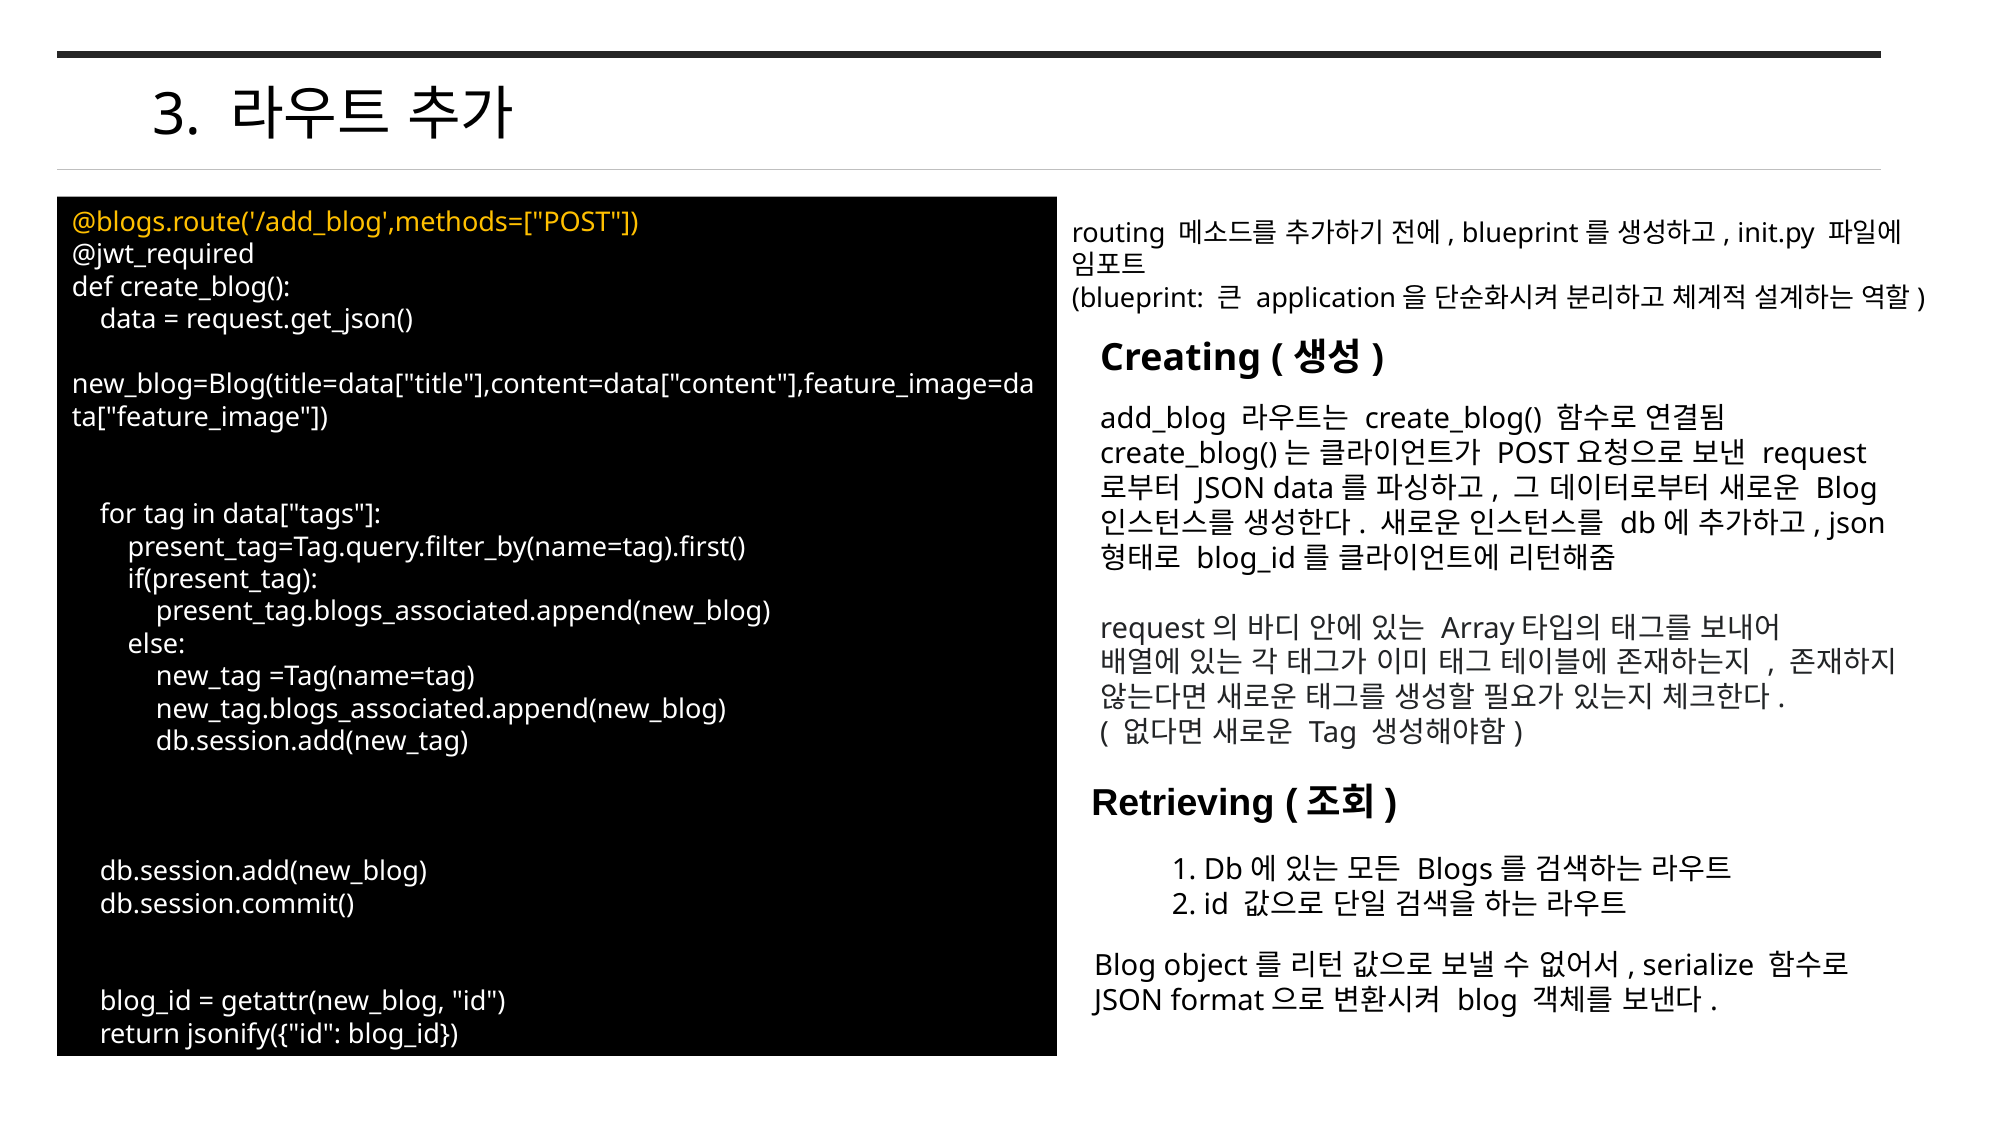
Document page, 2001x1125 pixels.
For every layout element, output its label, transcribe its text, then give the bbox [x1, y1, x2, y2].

title 3. 라우트 추가 [137, 59, 1863, 169]
text_box 1. Db에 있는 모든 Blogs를 검색하는 라우트 2. id 값으로 단일 검색을 하는 라우트 [1157, 842, 1943, 928]
text_box Creating (생성) [1085, 325, 1850, 386]
text_box @blogs.route('/add_blog',methods=["POST"]) @jwt_required def create_blog(): data = request.get_json() new_blog=Blog(title=data["title"],content=data["content"],feature_image=data["feature_image"]) for tag in data["tags"]: present_tag=Tag.query.filter_by(name=tag).first() if(present_tag): present_tag.blogs_associated.append(new_blog) else: new_tag =Tag(name=tag) new_tag.blogs_associated.append(new_blog) db.session.add(new_tag) db.session.add(new_blog) db.session.commit() blog_id = getattr(new_blog, "id") return jsonify({"id": blog_id}) [57, 196, 1057, 1056]
text_box Retrieving (조회) [1076, 770, 1412, 830]
text_box routing 메소드를 추가하기 전에, blueprint를 생성하고, init.py 파일에 임포트 (blueprint: 큰 application을 단순화시켜 분리하고 체계적 설계하는 역할) [1057, 207, 1970, 320]
text_box Blog object를 리턴 값으로 보낼 수 없어서, serialize 함수로 JSON format으로 변환시켜 blog 객체를 보낸다. [1079, 939, 1943, 1024]
text_box add_blog 라우트는 create_blog() 함수로 연결됨 create_blog()는 클라이언트가 POST요청으로 보낸 request로부터 JSON data를 파싱하고, 그 데이터로부터 새로운 Blog 인스턴스를 생성한다. 새로운 인스턴스를 db에 추가하고, json 형태로 blog_id를 클라이언트에 리턴해줌 request의 바디 안에 있는 Array타입의 태그를 보내어 배열에 있는 각 태그가 이미 태그 테이블에 존재하는지 , 존재하지 않는다면 새로운 태그를 생성할 필요가 있는지 체크한다. ( 없다면 새로운 Tag 생성해야함) [1085, 391, 1949, 757]
